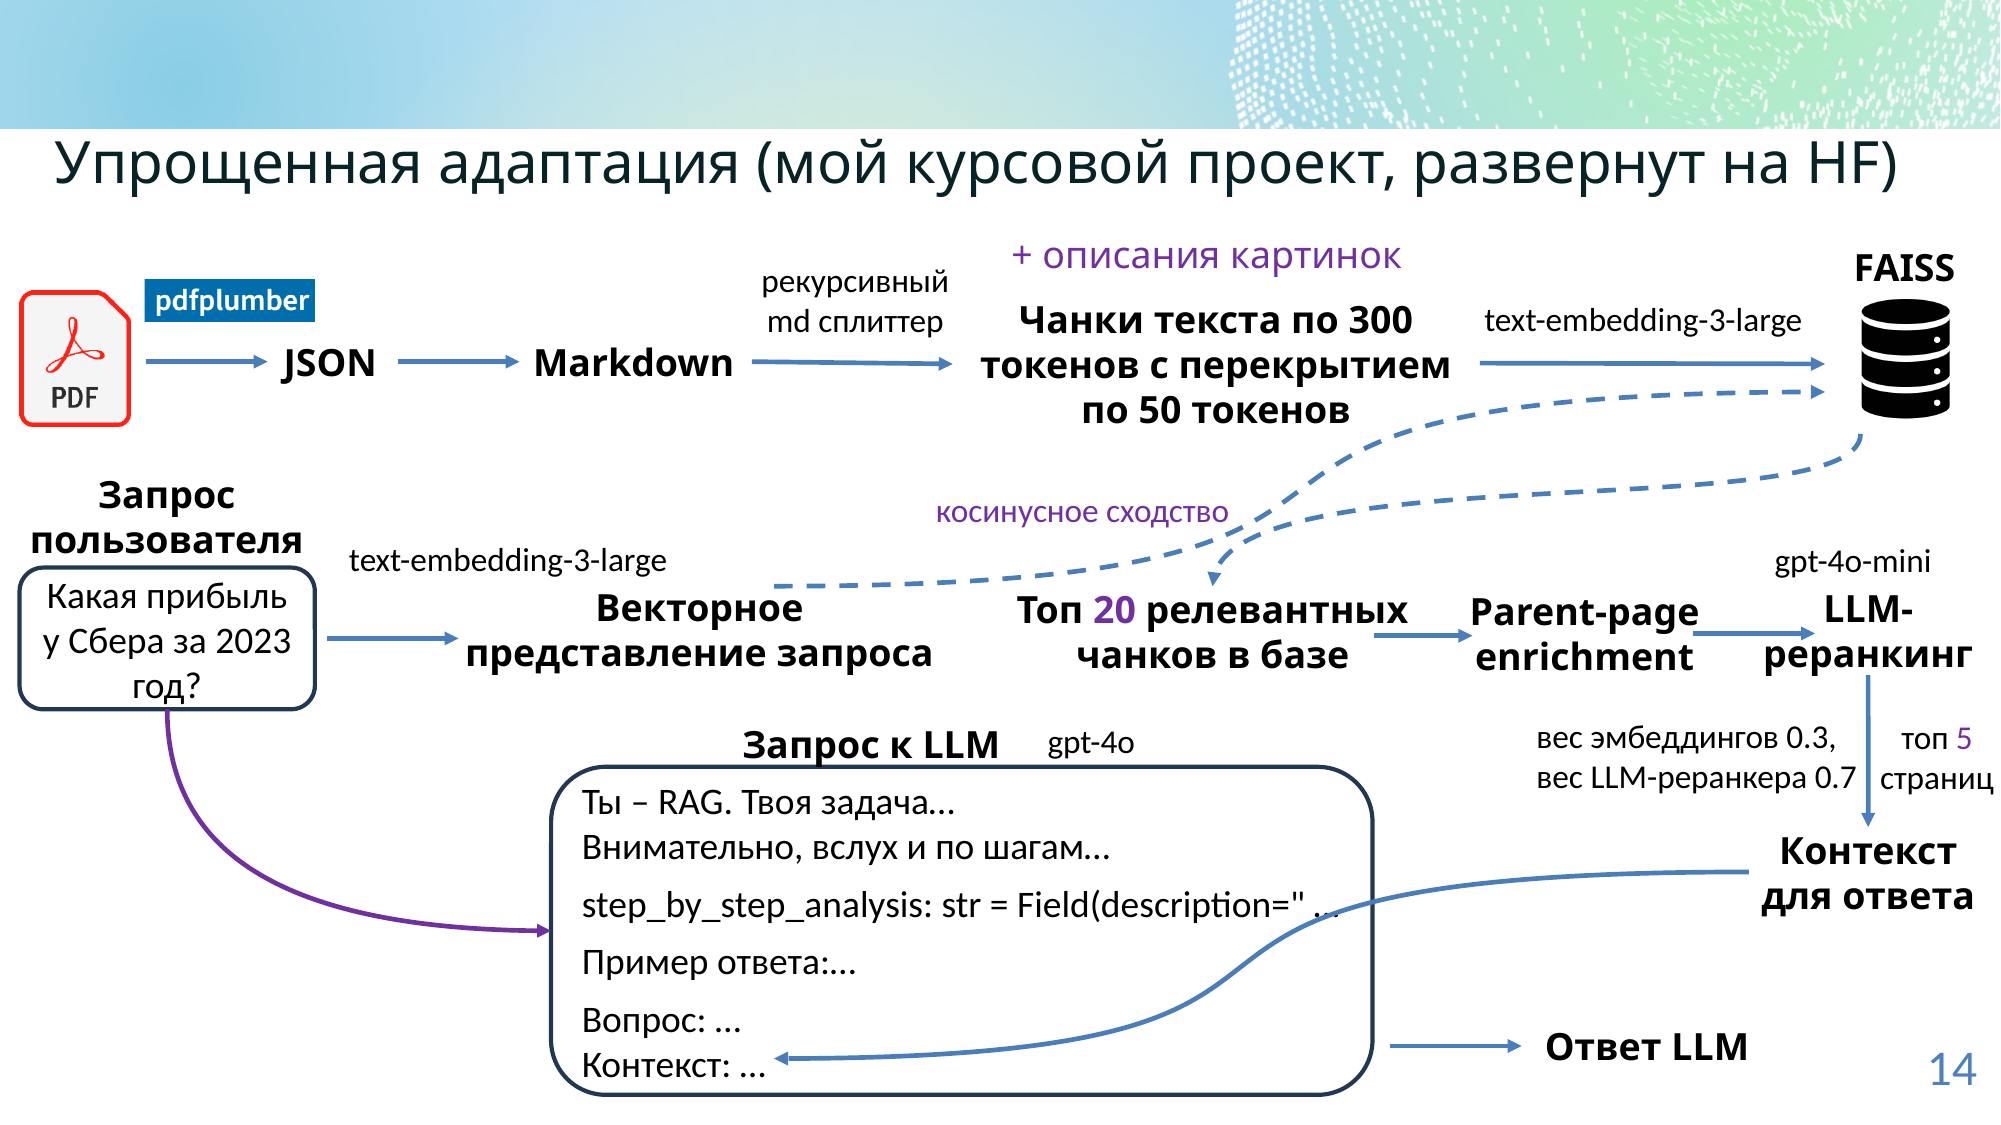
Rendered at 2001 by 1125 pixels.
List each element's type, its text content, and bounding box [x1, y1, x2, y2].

text_box + описания картинок [976, 230, 1437, 276]
text_box топ 5 страниц [1874, 715, 2000, 796]
text_box Parent-page enrichment [1437, 596, 1733, 686]
text_box Векторное представление запроса [451, 583, 948, 674]
text_box Контекст для ответа [1748, 826, 1988, 917]
text_box Упрощенная адаптация (мой курсовой проект, развернут на HF) [55, 140, 1979, 196]
text_box gpt-4o [1047, 720, 1241, 761]
text_box Запрос к LLM [729, 721, 1013, 767]
text_box Ты – RAG. Твоя задача… Внимательно, вслух и по шагам… step_by_step_analysis: str = Field(description=" … Пример ответа:… Вопрос: … Контекст: … [548, 764, 1375, 1097]
text_box Запрос пользователя [25, 470, 309, 561]
text_box JSON [283, 338, 443, 384]
picture [0, 0, 2000, 129]
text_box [751, 361, 953, 365]
picture [1830, 283, 1981, 435]
text_box Какая прибыль у Сбера за 2023 год? [17, 565, 317, 712]
text_box FAISS [1840, 243, 1969, 282]
picture [144, 279, 316, 322]
text_box Топ 20 релевантных чанков в базе [999, 596, 1426, 677]
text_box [773, 391, 1826, 587]
text_box gpt-4o-mini [1865, 539, 1969, 580]
text_box text-embedding-3-large [1484, 297, 1816, 338]
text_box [248, 627, 471, 1013]
text_box Ответ LLM [1538, 1023, 1756, 1069]
text_box вес эмбеддингов 0.3, вес LLM-реранкера 0.7 [1536, 715, 1863, 796]
text_box LLM-реранкинг [1755, 584, 1981, 676]
slide_number 14 [1897, 1035, 1993, 1095]
text_box Markdown [518, 331, 775, 392]
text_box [773, 872, 1750, 1059]
picture [19, 290, 131, 428]
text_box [1212, 433, 1861, 587]
text_box рекурсивный md сплиттер [746, 251, 965, 346]
text_box text-embedding-3-large [348, 537, 680, 578]
text_box Чанки текста по 300 токенов с перекрытием по 50 токенов [952, 288, 1480, 390]
